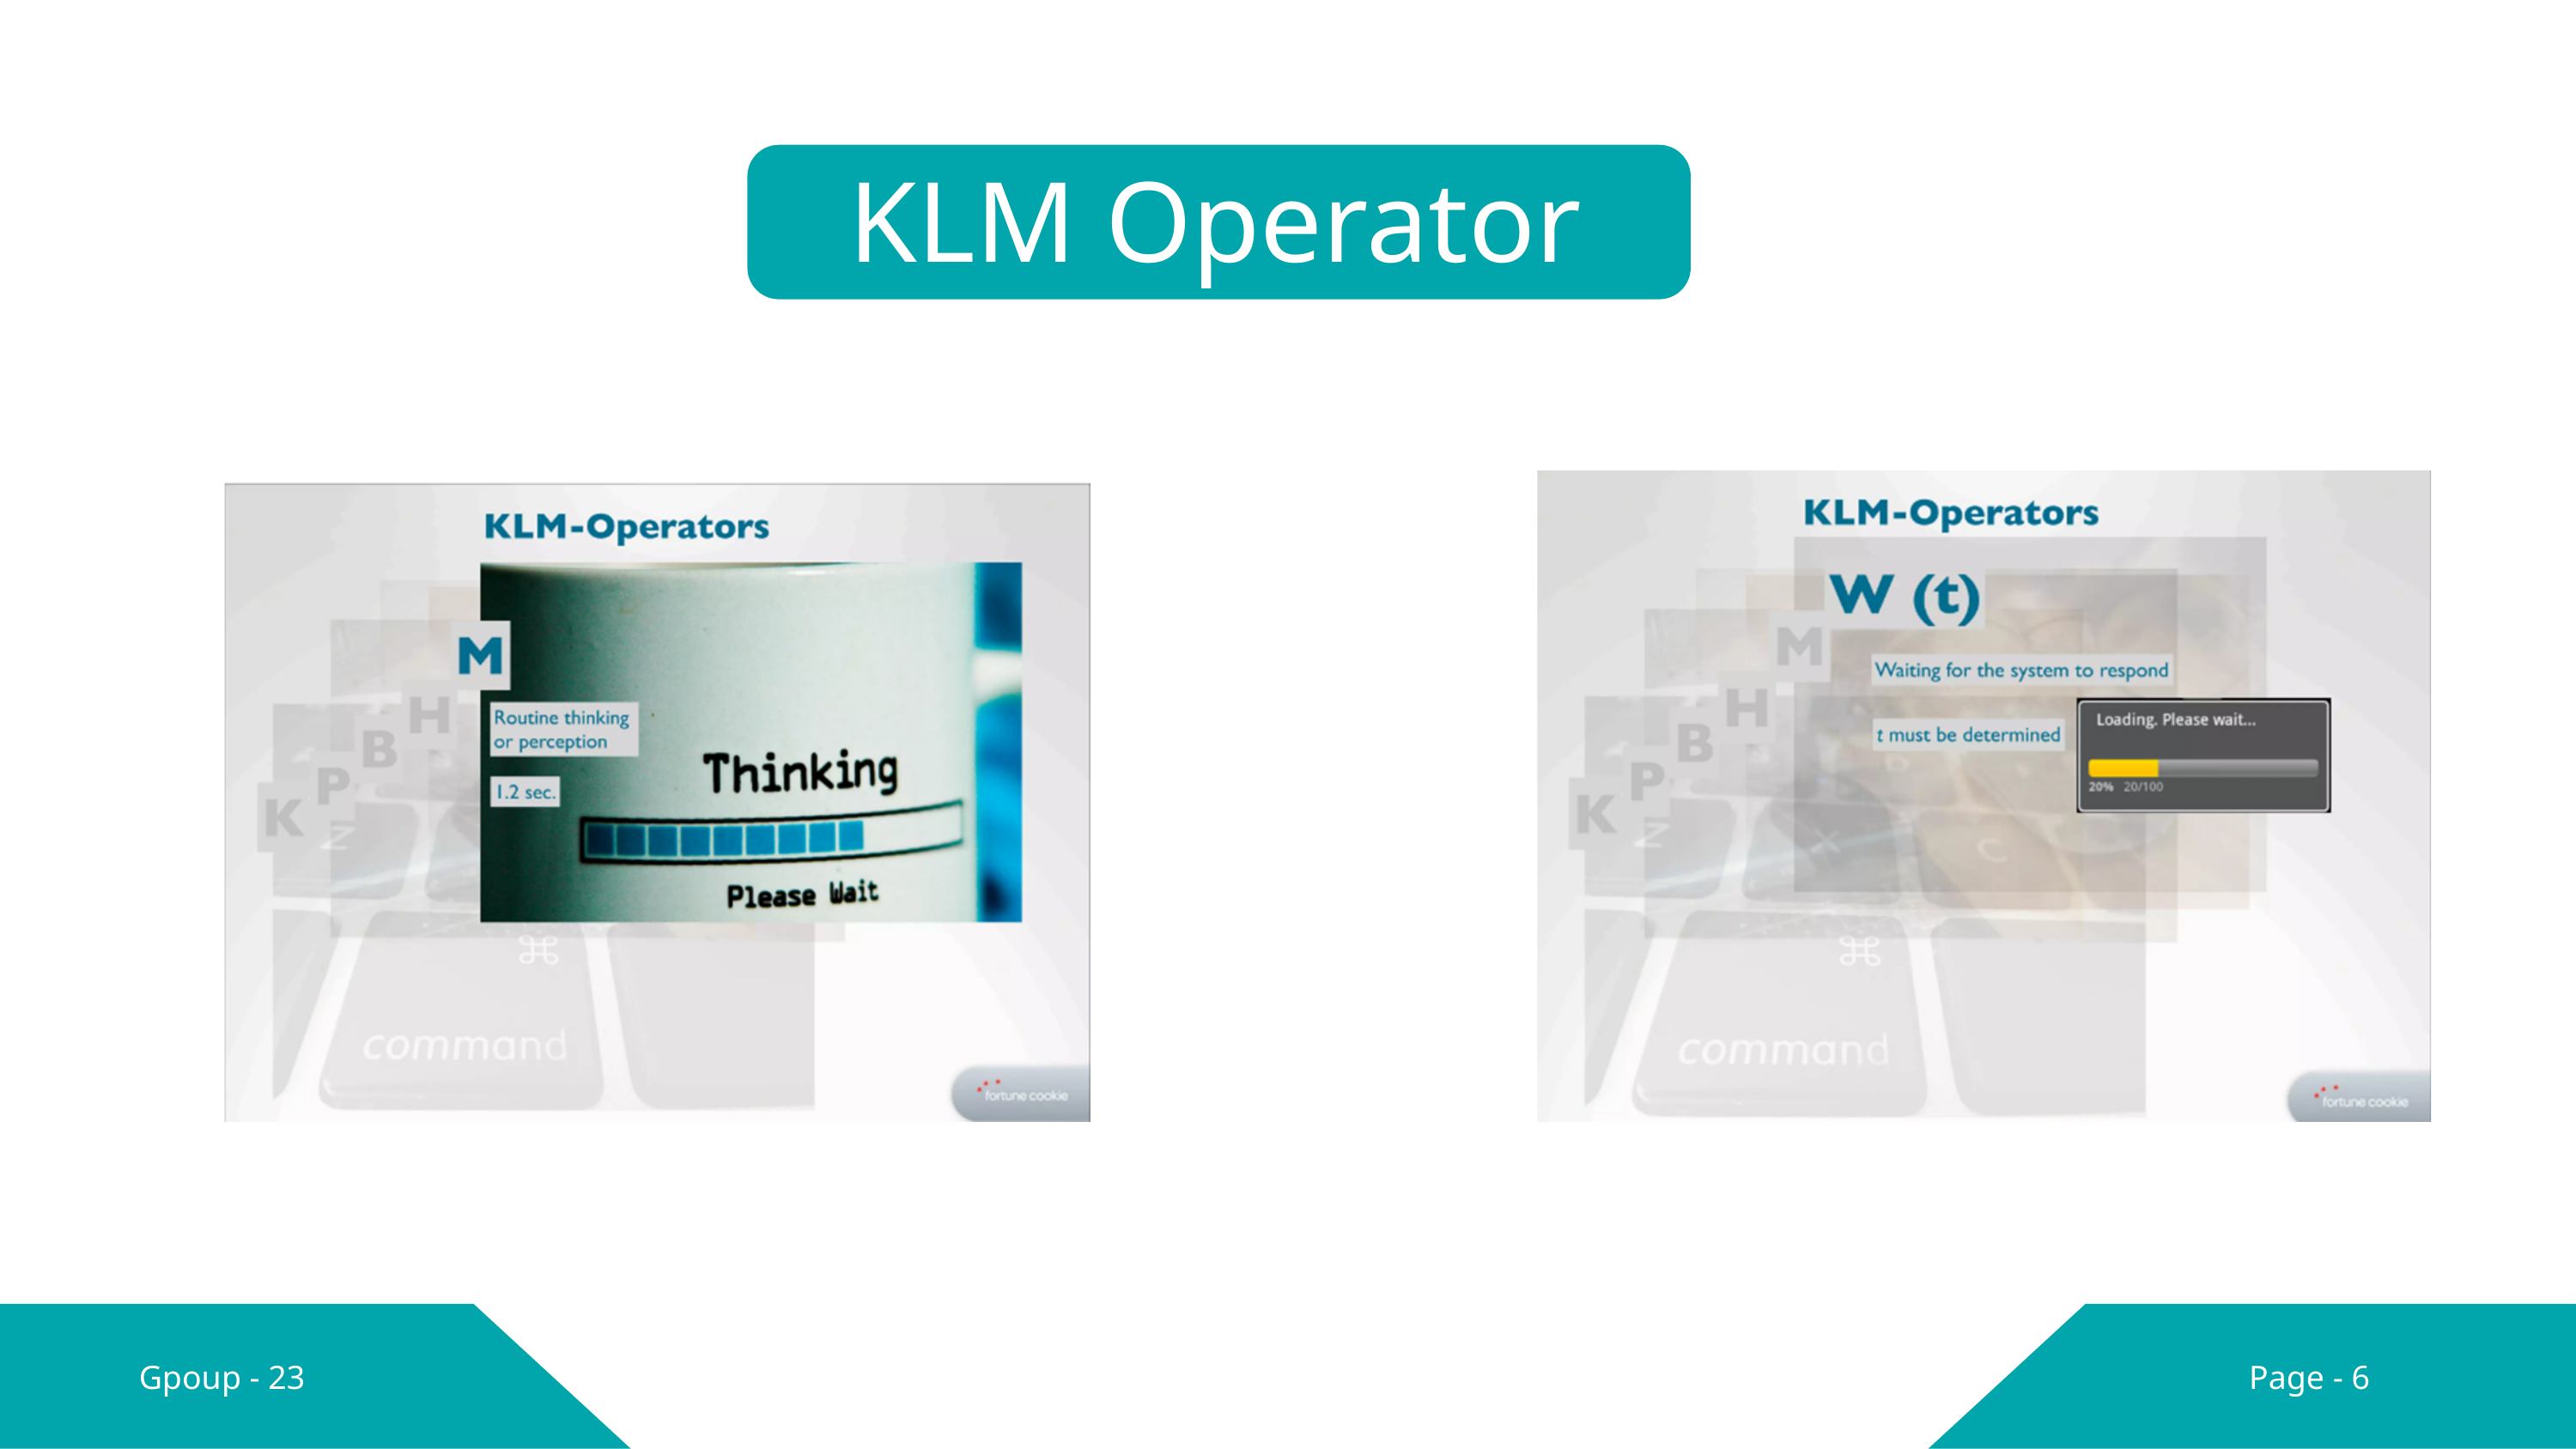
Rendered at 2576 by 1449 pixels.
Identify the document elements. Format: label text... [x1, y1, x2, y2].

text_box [1928, 1303, 2576, 1449]
text_box KLM Operator [144, 128, 2287, 284]
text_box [0, 1303, 631, 1449]
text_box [747, 144, 1692, 300]
text_box [1537, 470, 2432, 1122]
text_box [224, 481, 1091, 1122]
